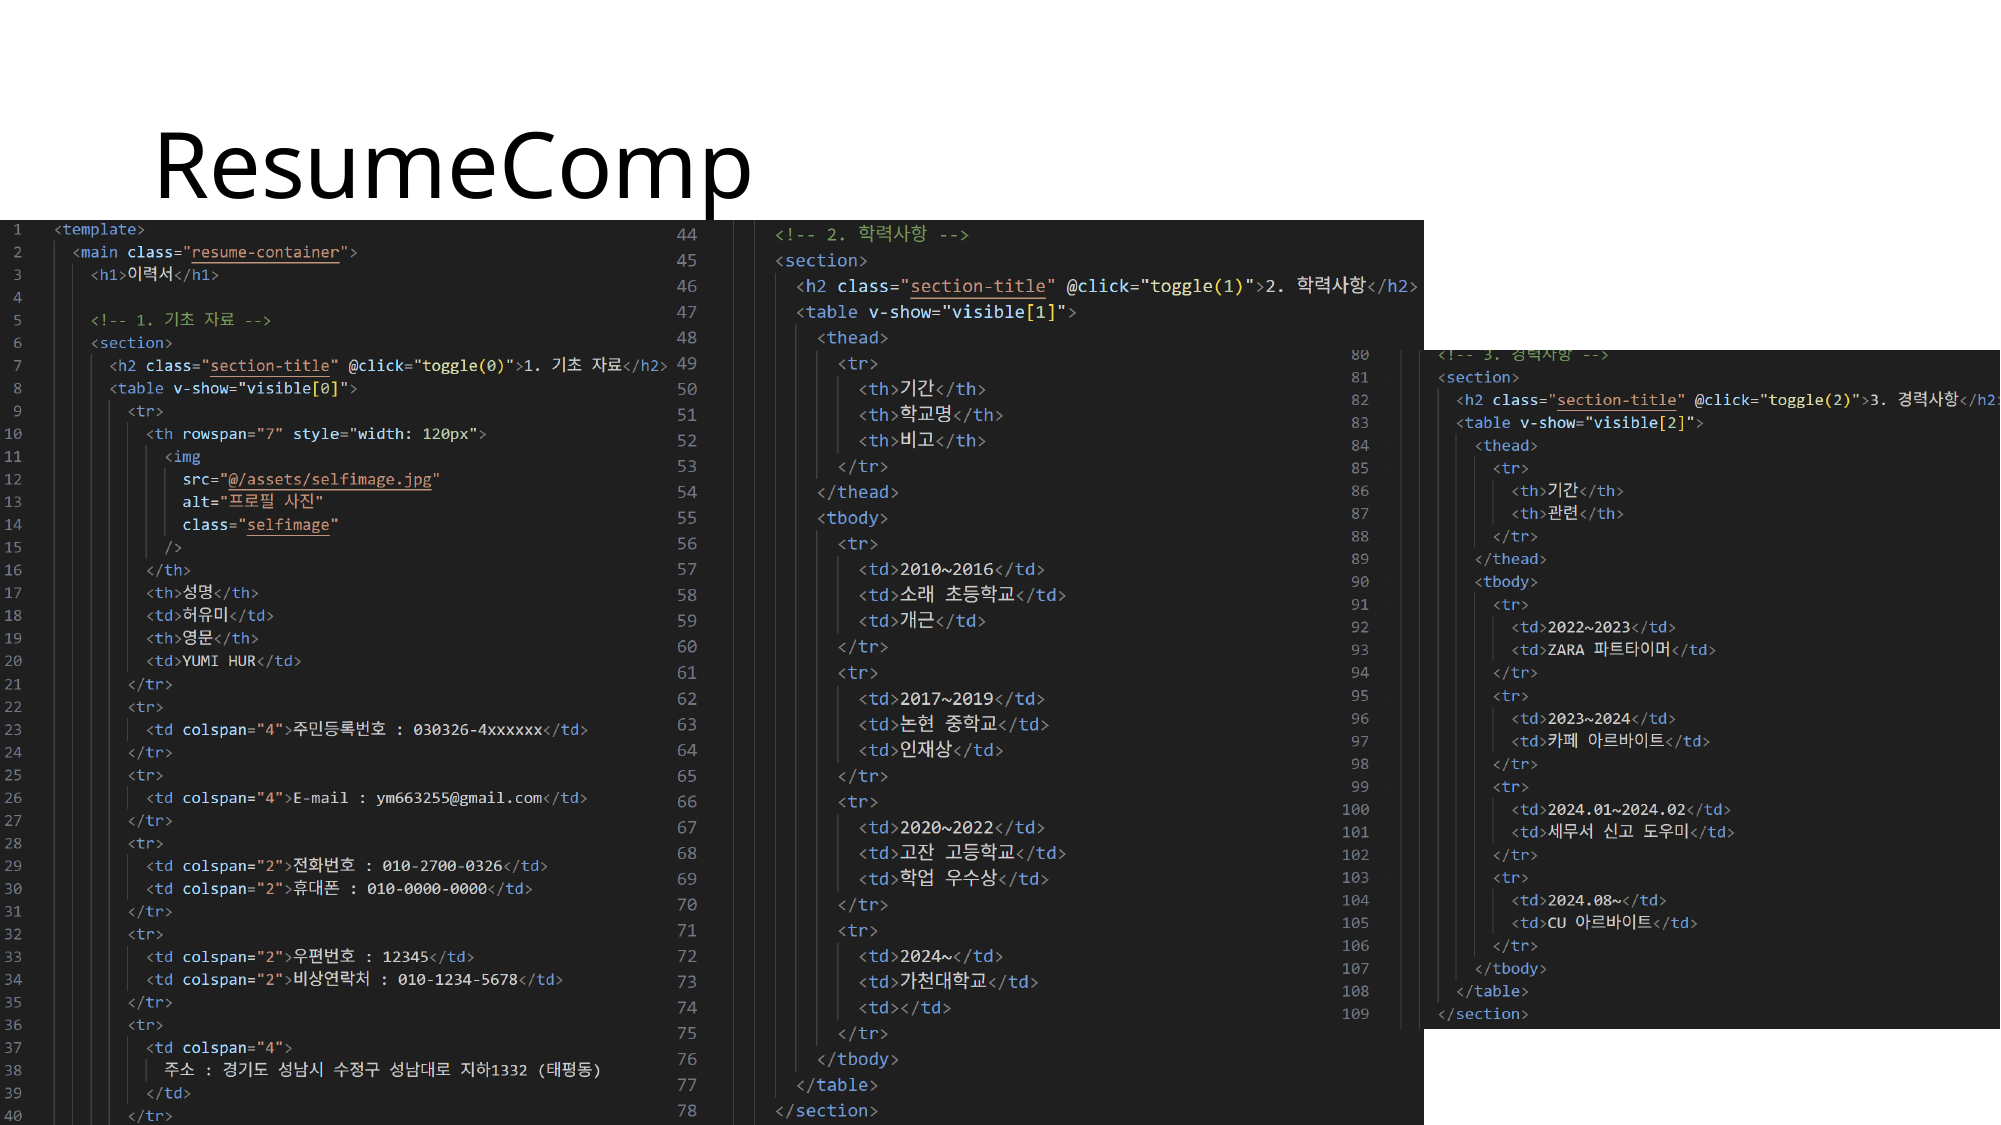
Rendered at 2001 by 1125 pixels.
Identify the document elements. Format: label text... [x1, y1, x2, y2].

picture [0, 219, 2000, 1125]
title ResumeComp [137, 59, 1863, 278]
